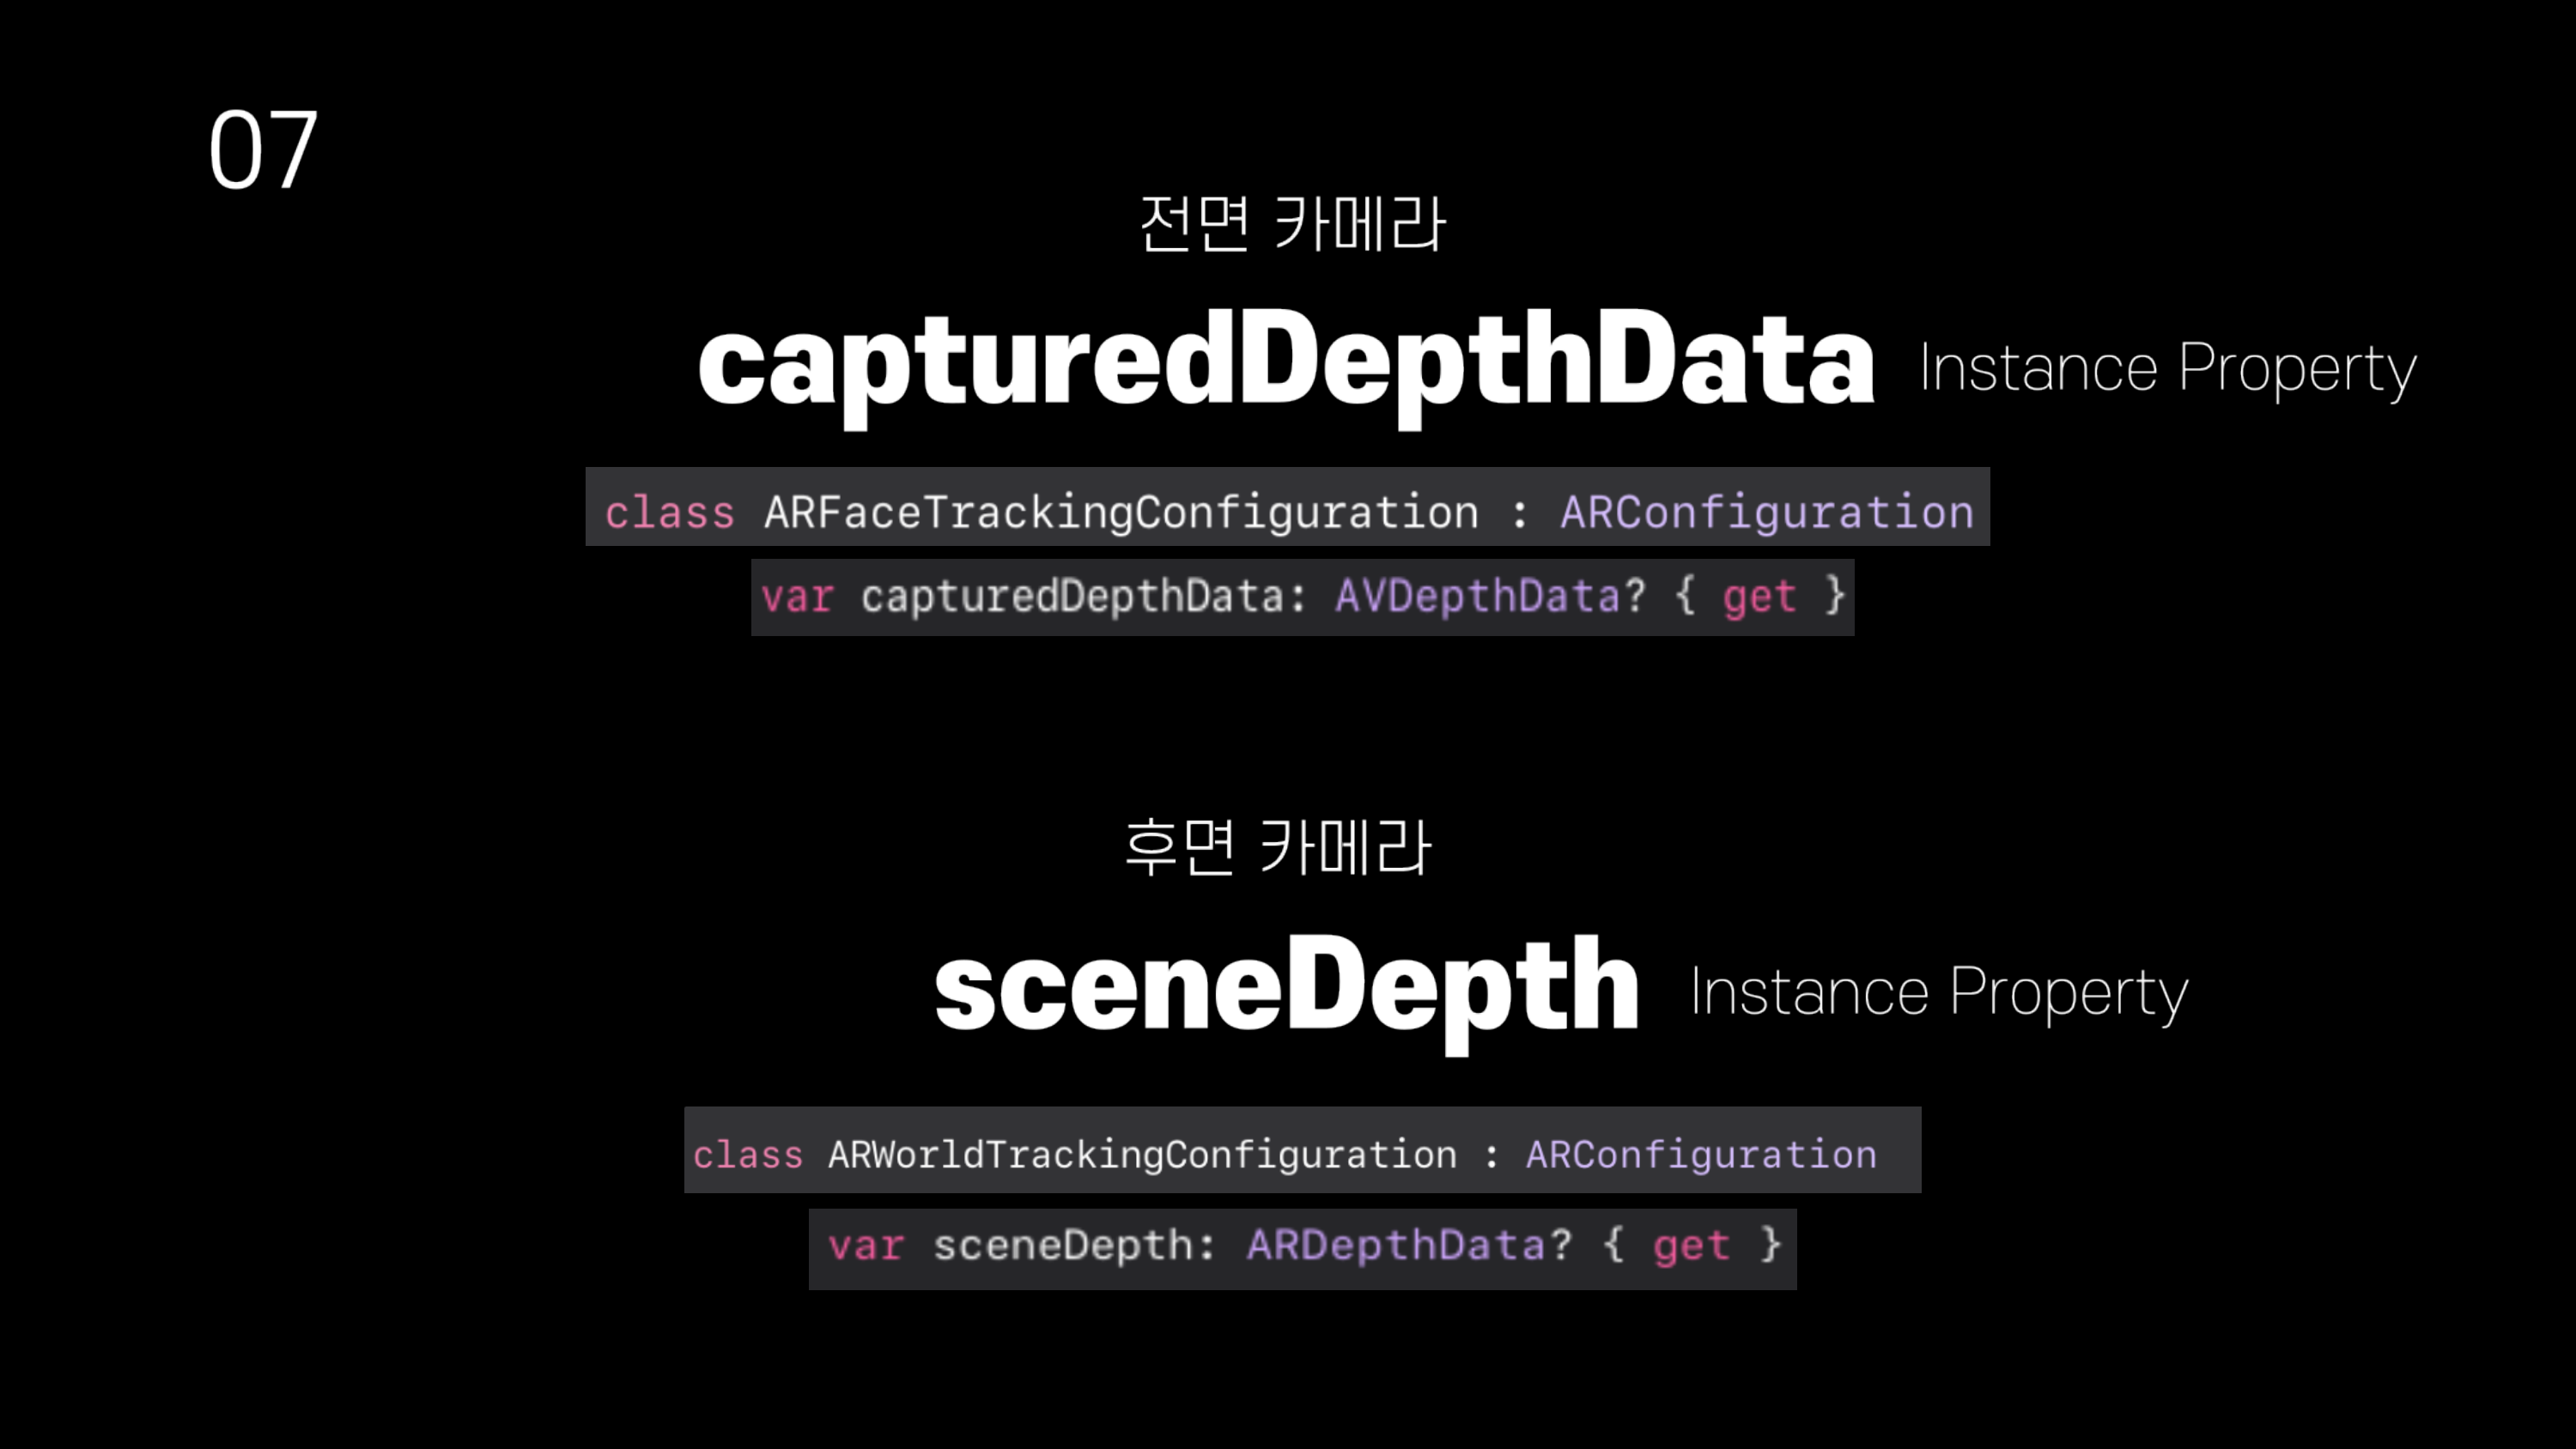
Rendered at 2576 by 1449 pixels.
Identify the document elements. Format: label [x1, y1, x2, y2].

text_box [751, 559, 1855, 636]
text_box [809, 1209, 1797, 1290]
picture [413, 165, 2456, 1111]
text_box [585, 467, 1990, 546]
picture [191, 56, 373, 234]
text_box [684, 1106, 1922, 1193]
